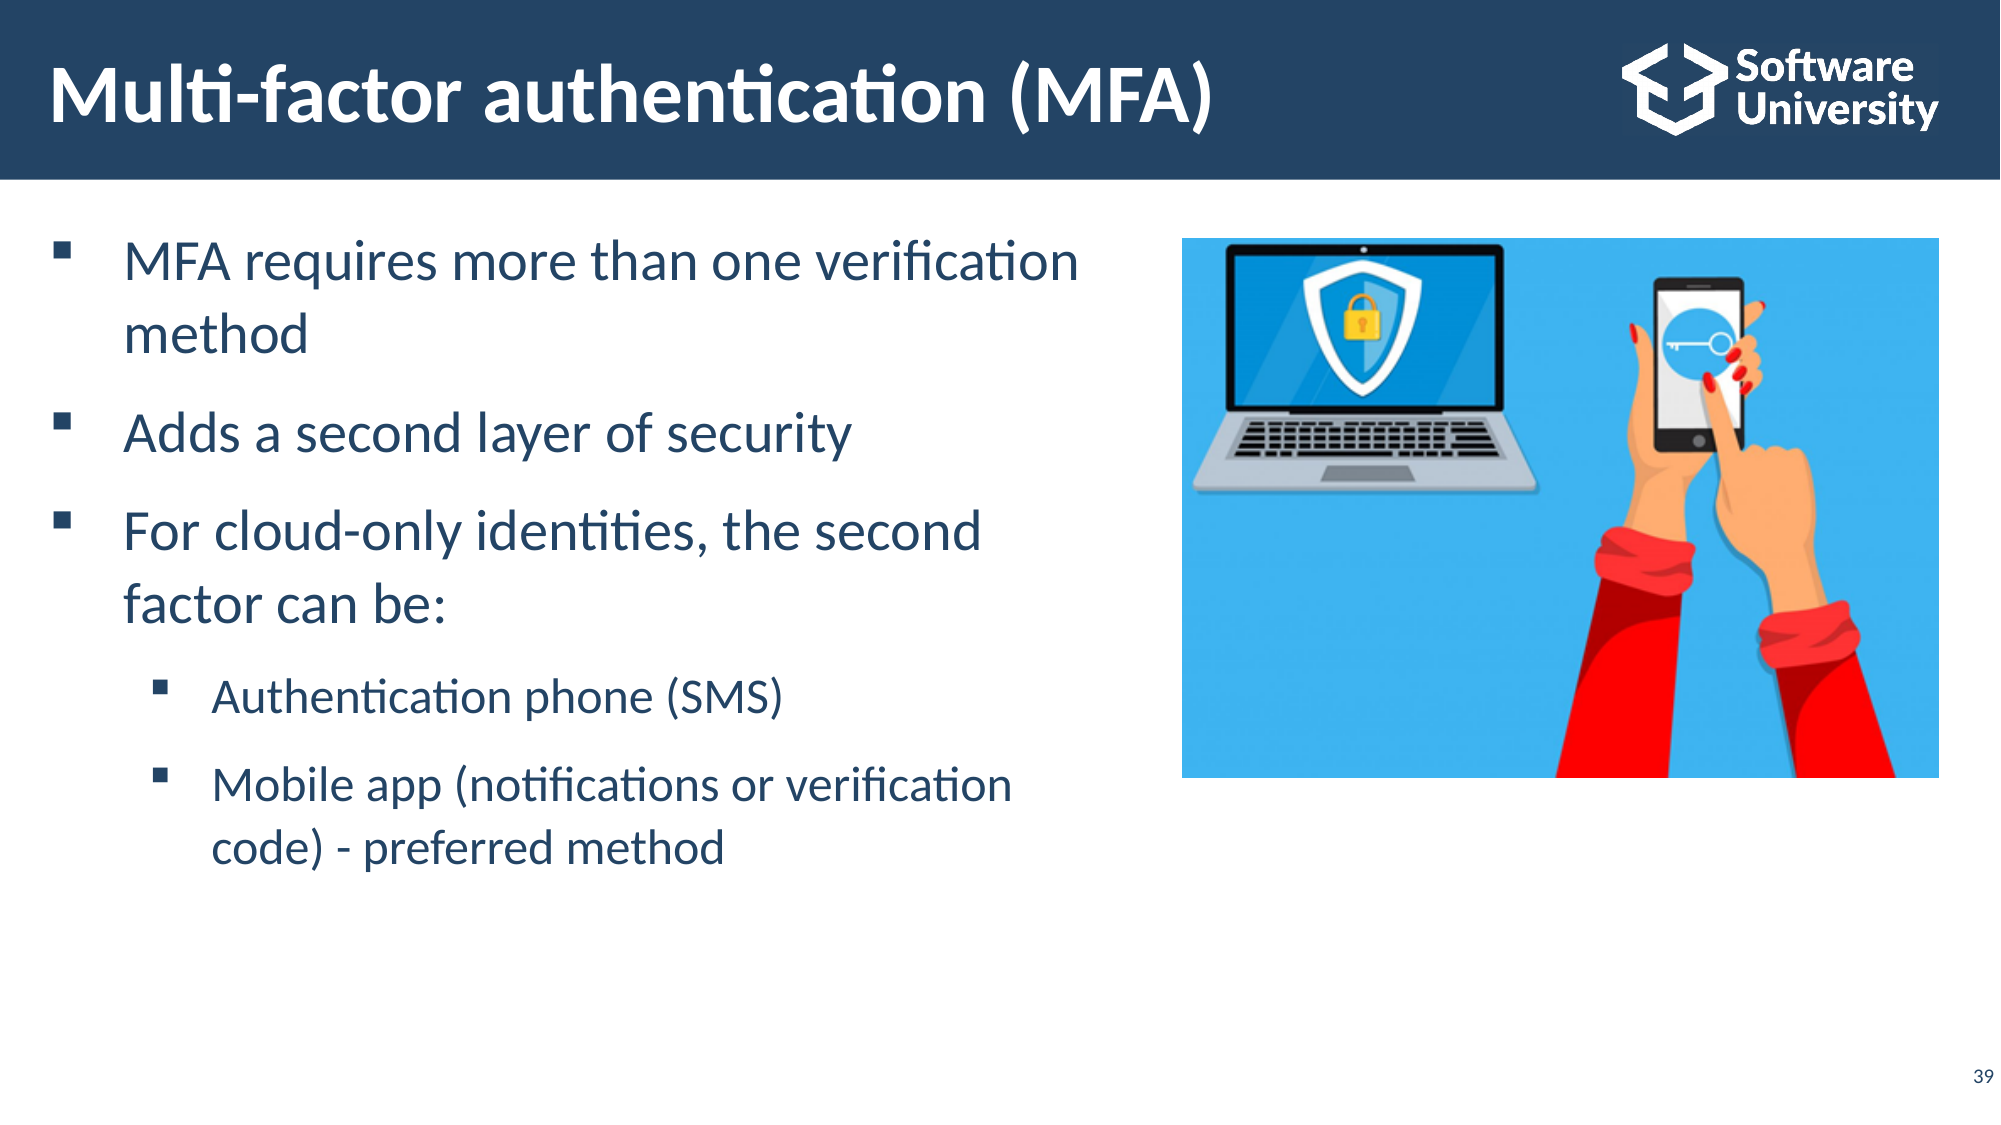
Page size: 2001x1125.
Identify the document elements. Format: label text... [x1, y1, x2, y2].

picture [1182, 238, 1939, 779]
picture [1622, 43, 1939, 136]
title Multi-factor authentication (MFA) [31, 16, 1591, 162]
slide_number 39 [1929, 1049, 2000, 1100]
list MFA requires more than one verification method Adds a second layer of security For cloud-only identities, the second factor can be: Authentication phone (SMS) Mobile app (notifications or verification code) - preferred method [31, 212, 1123, 981]
